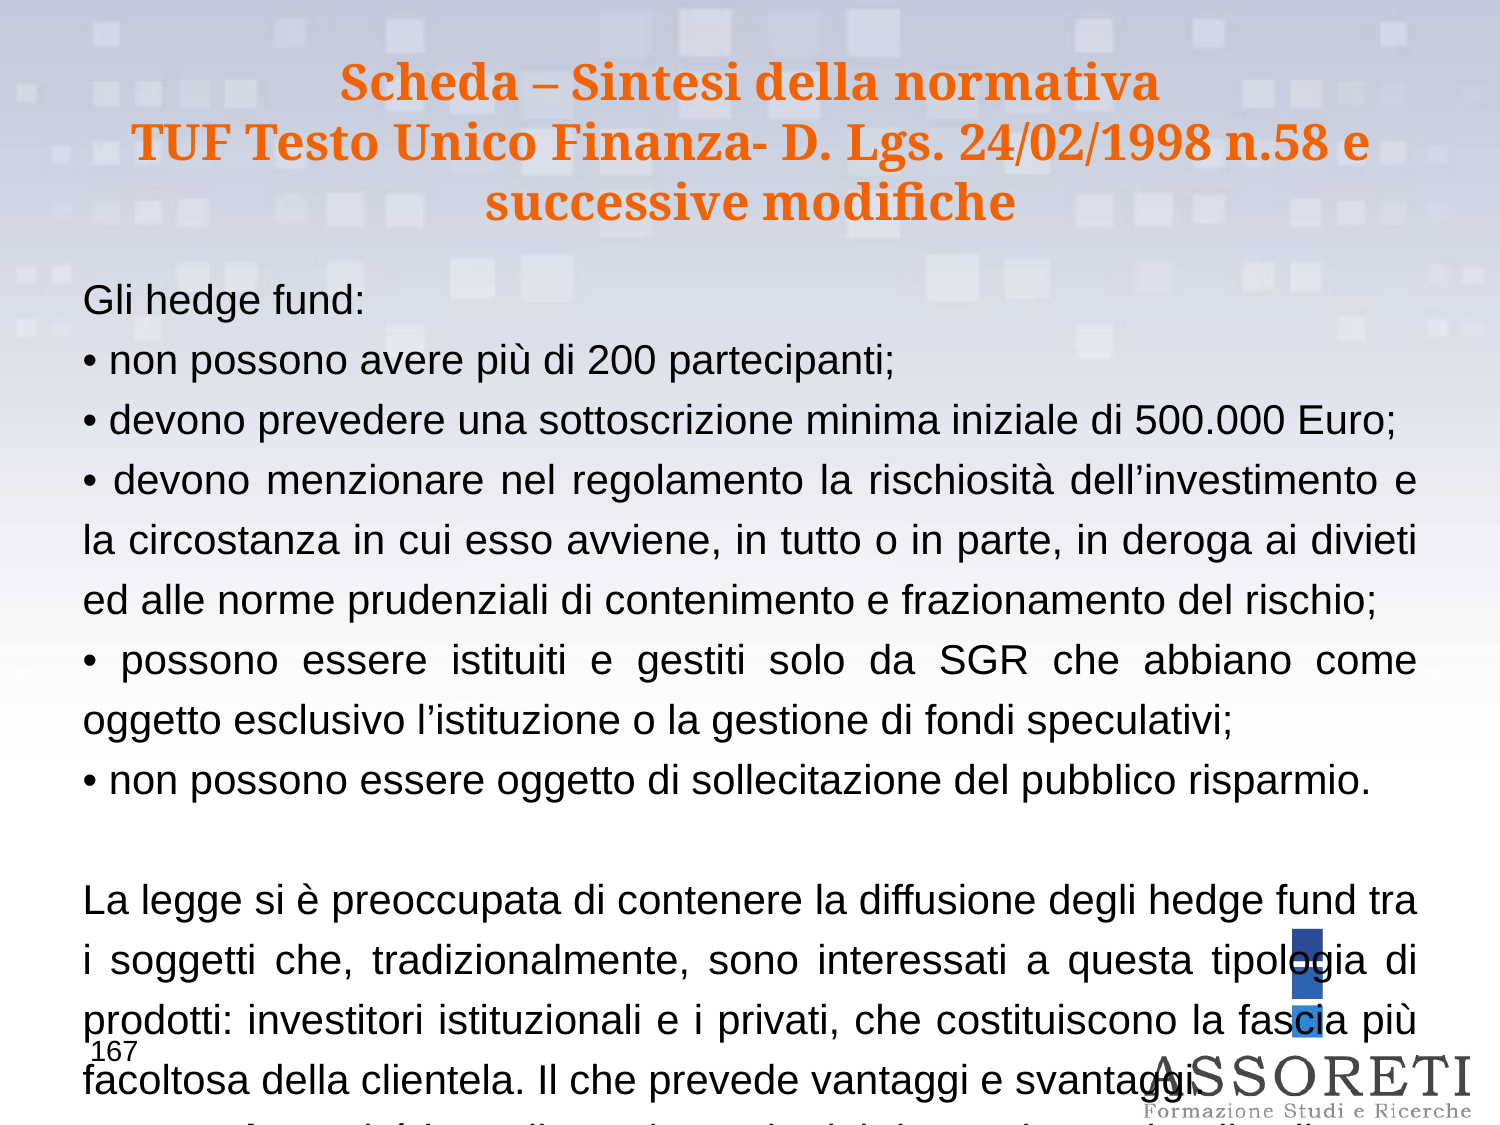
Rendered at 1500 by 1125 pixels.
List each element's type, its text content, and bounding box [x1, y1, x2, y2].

text_box Scheda – Sintesi della normativa TUF Testo Unico Finanza- D. Lgs. 24/02/1998 n.58 e successive modifiche [72, 42, 1431, 238]
picture [0, 0, 1500, 1125]
text_box Gli hedge fund: • non possono avere più di 200 partecipanti; • devono prevedere una sottoscrizione minima iniziale di 500.000 Euro; • devono menzionare nel regolamento la rischiosità dell’investimento e la circostanza in cui esso avviene, in tutto o in parte, in deroga ai divieti ed alle norme prudenziali di contenimento e frazionamento del rischio; • possono essere istituiti e gestiti solo da SGR che abbiano come oggetto esclusivo l’istituzione o la gestione di fondi speculativi; • non possono essere oggetto di sollecitazione del pubblico risparmio. La legge si è preoccupata di contenere la diffusione degli hedge fund tra i soggetti che, tradizionalmente, sono interessati a questa tipologia di prodotti: investitori istituzionali e i privati, che costituiscono la fascia più facoltosa della clientela. Il che prevede vantaggi e svantaggi. Vantaggi: perché impedisce al mondo del risparmio gestito di collocare alla clientela retail prodotti più costosi sotto le mentite spoglie di soluzioni innovative; Svantaggi: perché si confinano sempre gli strumenti finanziari più sofisticati al di fuori della portata dei comuni investitori, che si devono accontentare del “succedaneo” dei fondi flessibili. [68, 255, 1434, 1125]
